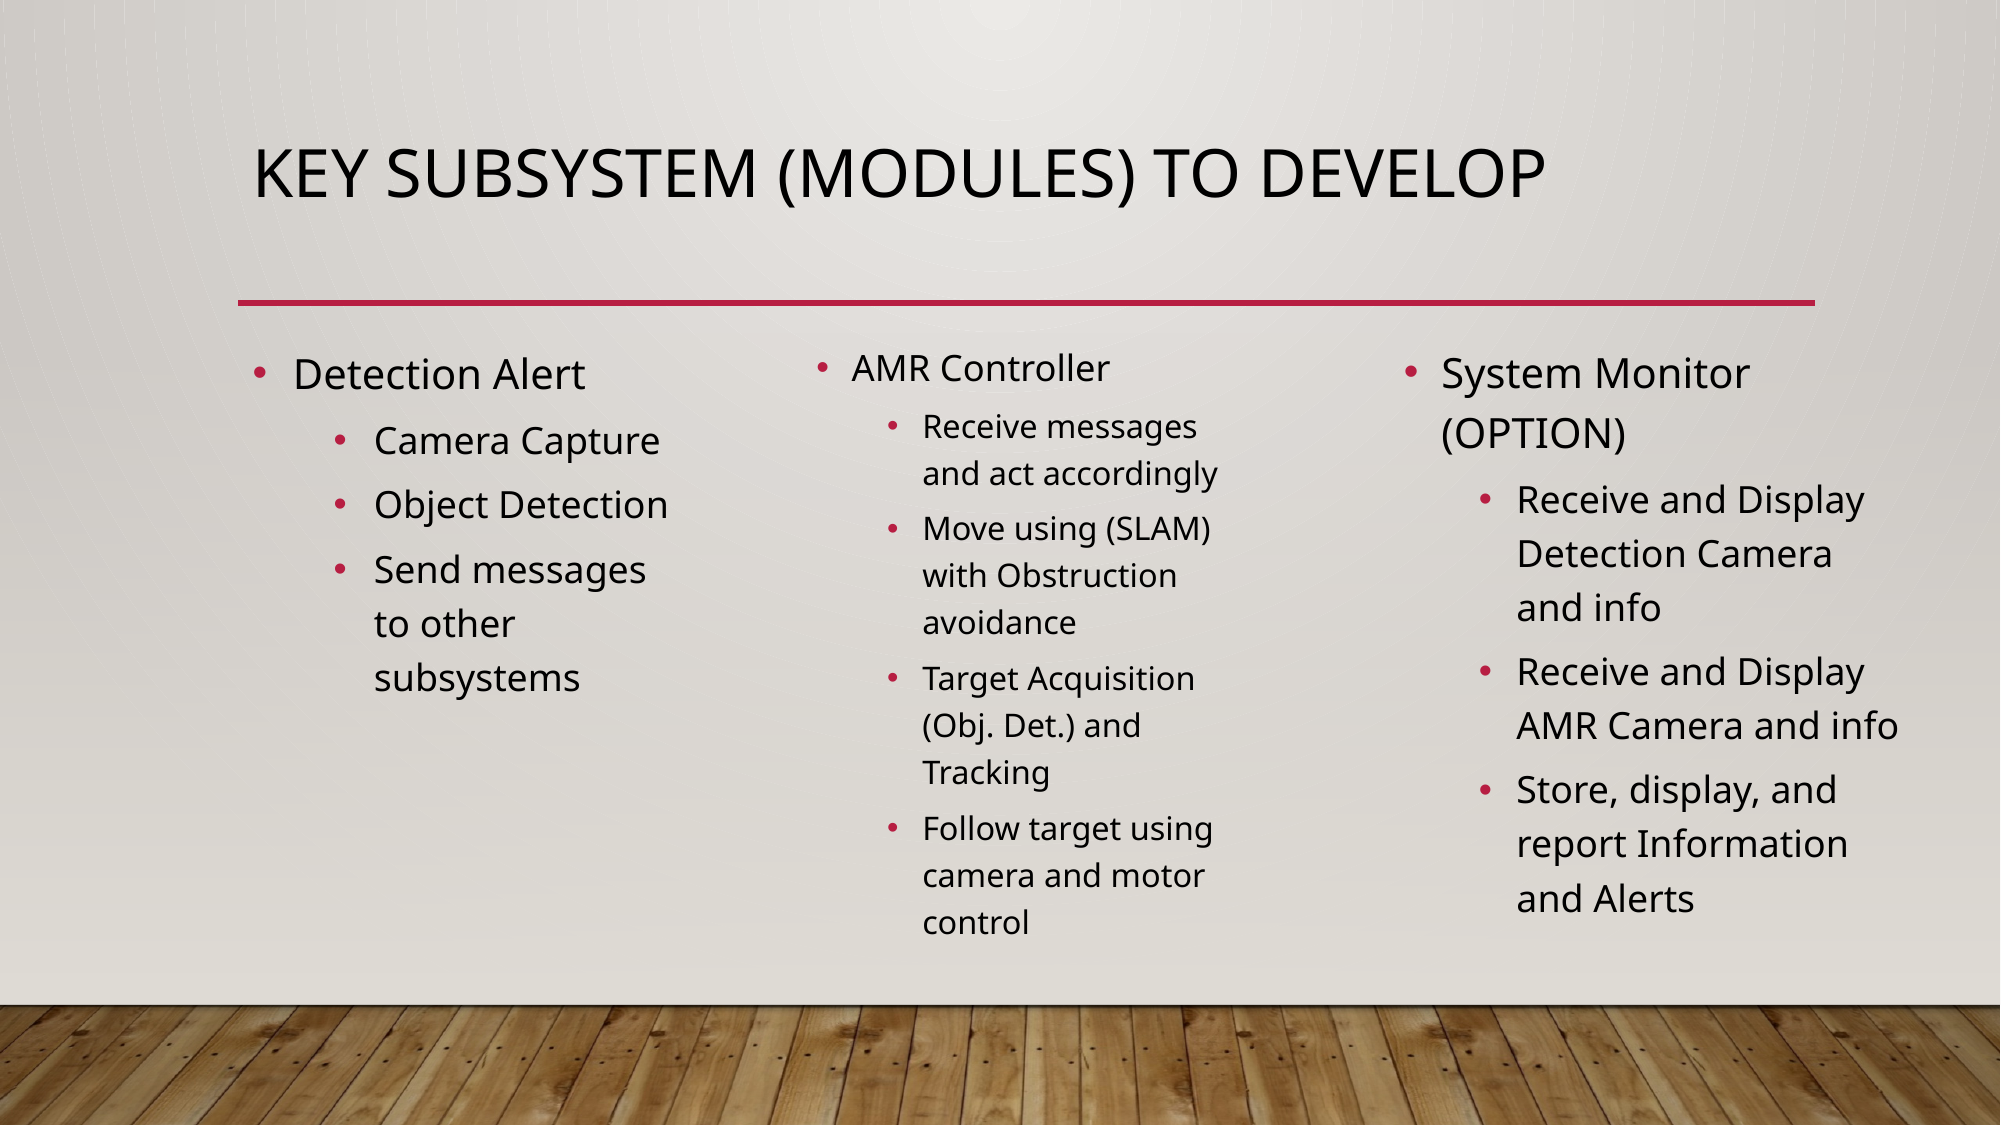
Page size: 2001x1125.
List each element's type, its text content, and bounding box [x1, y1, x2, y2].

title Key subsystem (Modules) to develop [237, 132, 1814, 306]
picture [0, 1005, 2000, 1125]
list Detection Alert Camera Capture Object Detection Send messages to other subsystems [237, 329, 690, 896]
text_box System Monitor (OPTION) Receive and Display Detection Camera and info Receive and Display AMR Camera and info Store, display, and report Information and Alerts [1389, 328, 1925, 993]
list AMR Controller Receive messages and act accordingly Move using (SLAM) with Obstruction avoidance Target Acquisition (Obj. Det.) and Tracking Follow target using camera and motor control [801, 328, 1239, 991]
